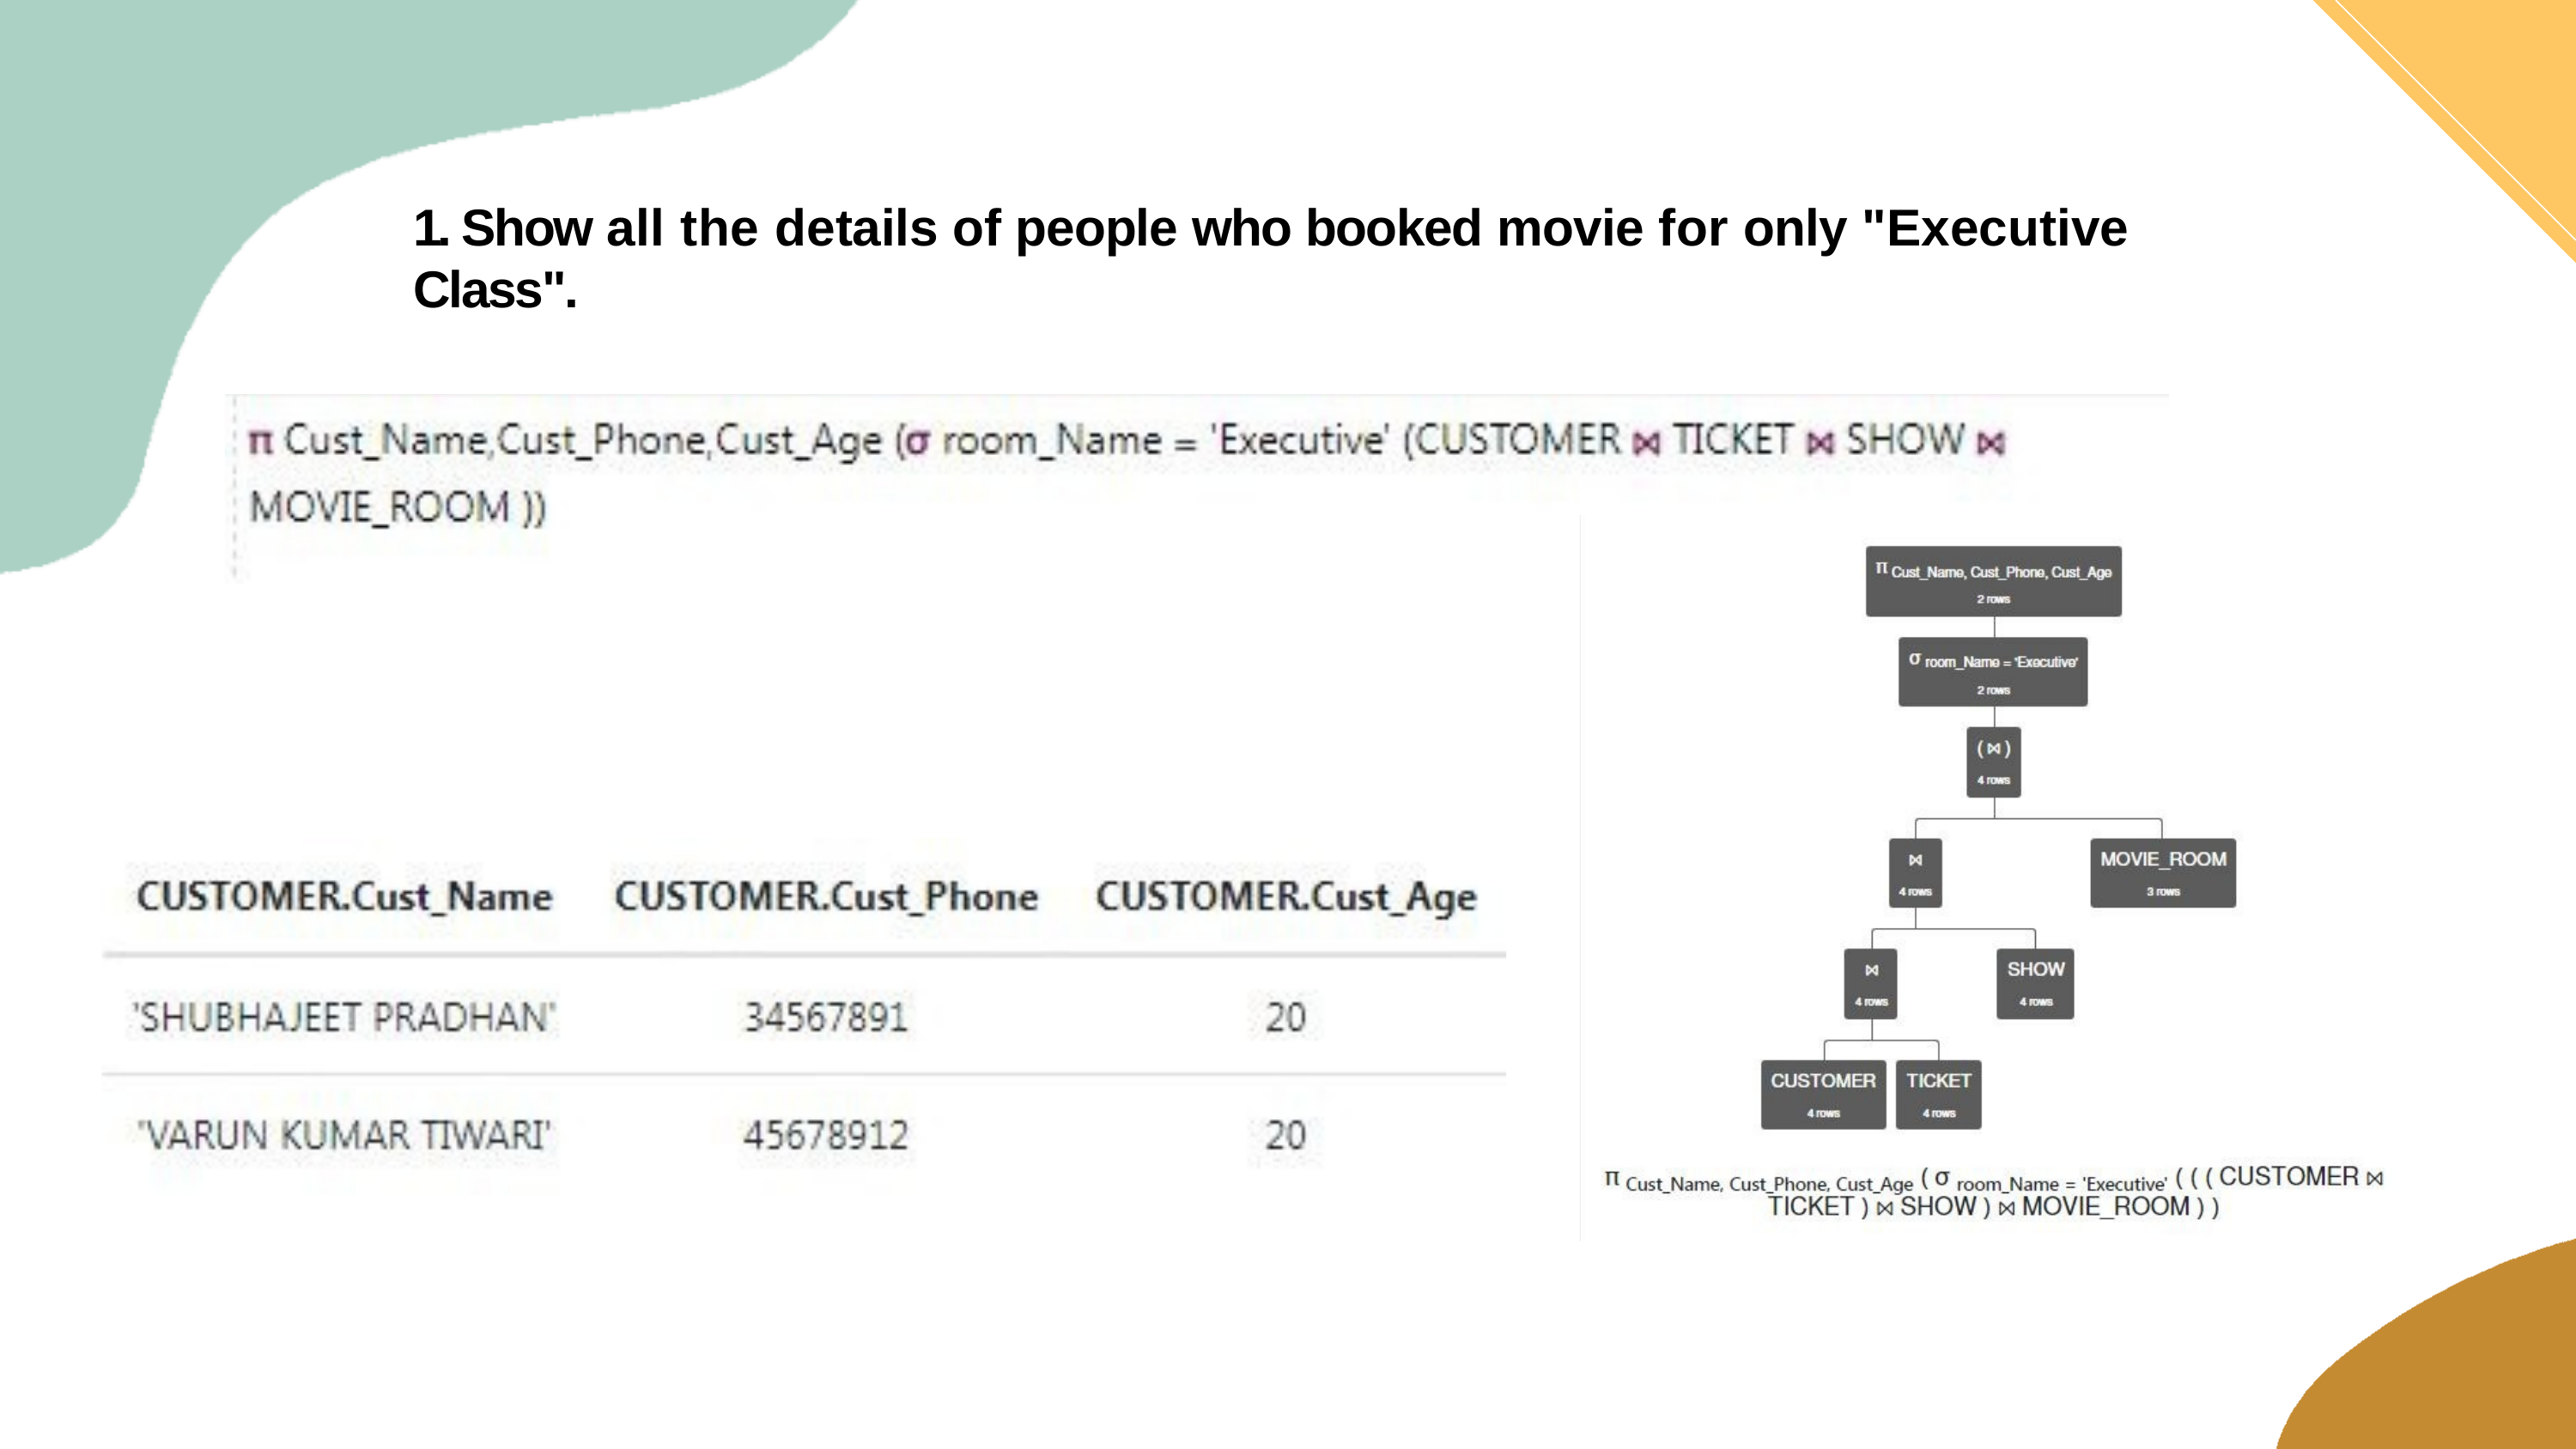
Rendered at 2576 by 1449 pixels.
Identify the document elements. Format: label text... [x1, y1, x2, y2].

text_box [101, 838, 1507, 1195]
text_box [1579, 515, 2403, 1241]
text_box [0, 0, 903, 610]
text_box [224, 394, 2169, 585]
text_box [2312, 0, 2576, 264]
title 1. Show all the details of people who booked movie for only "Executive Class". [411, 191, 2292, 436]
text_box [2268, 1220, 2576, 1449]
